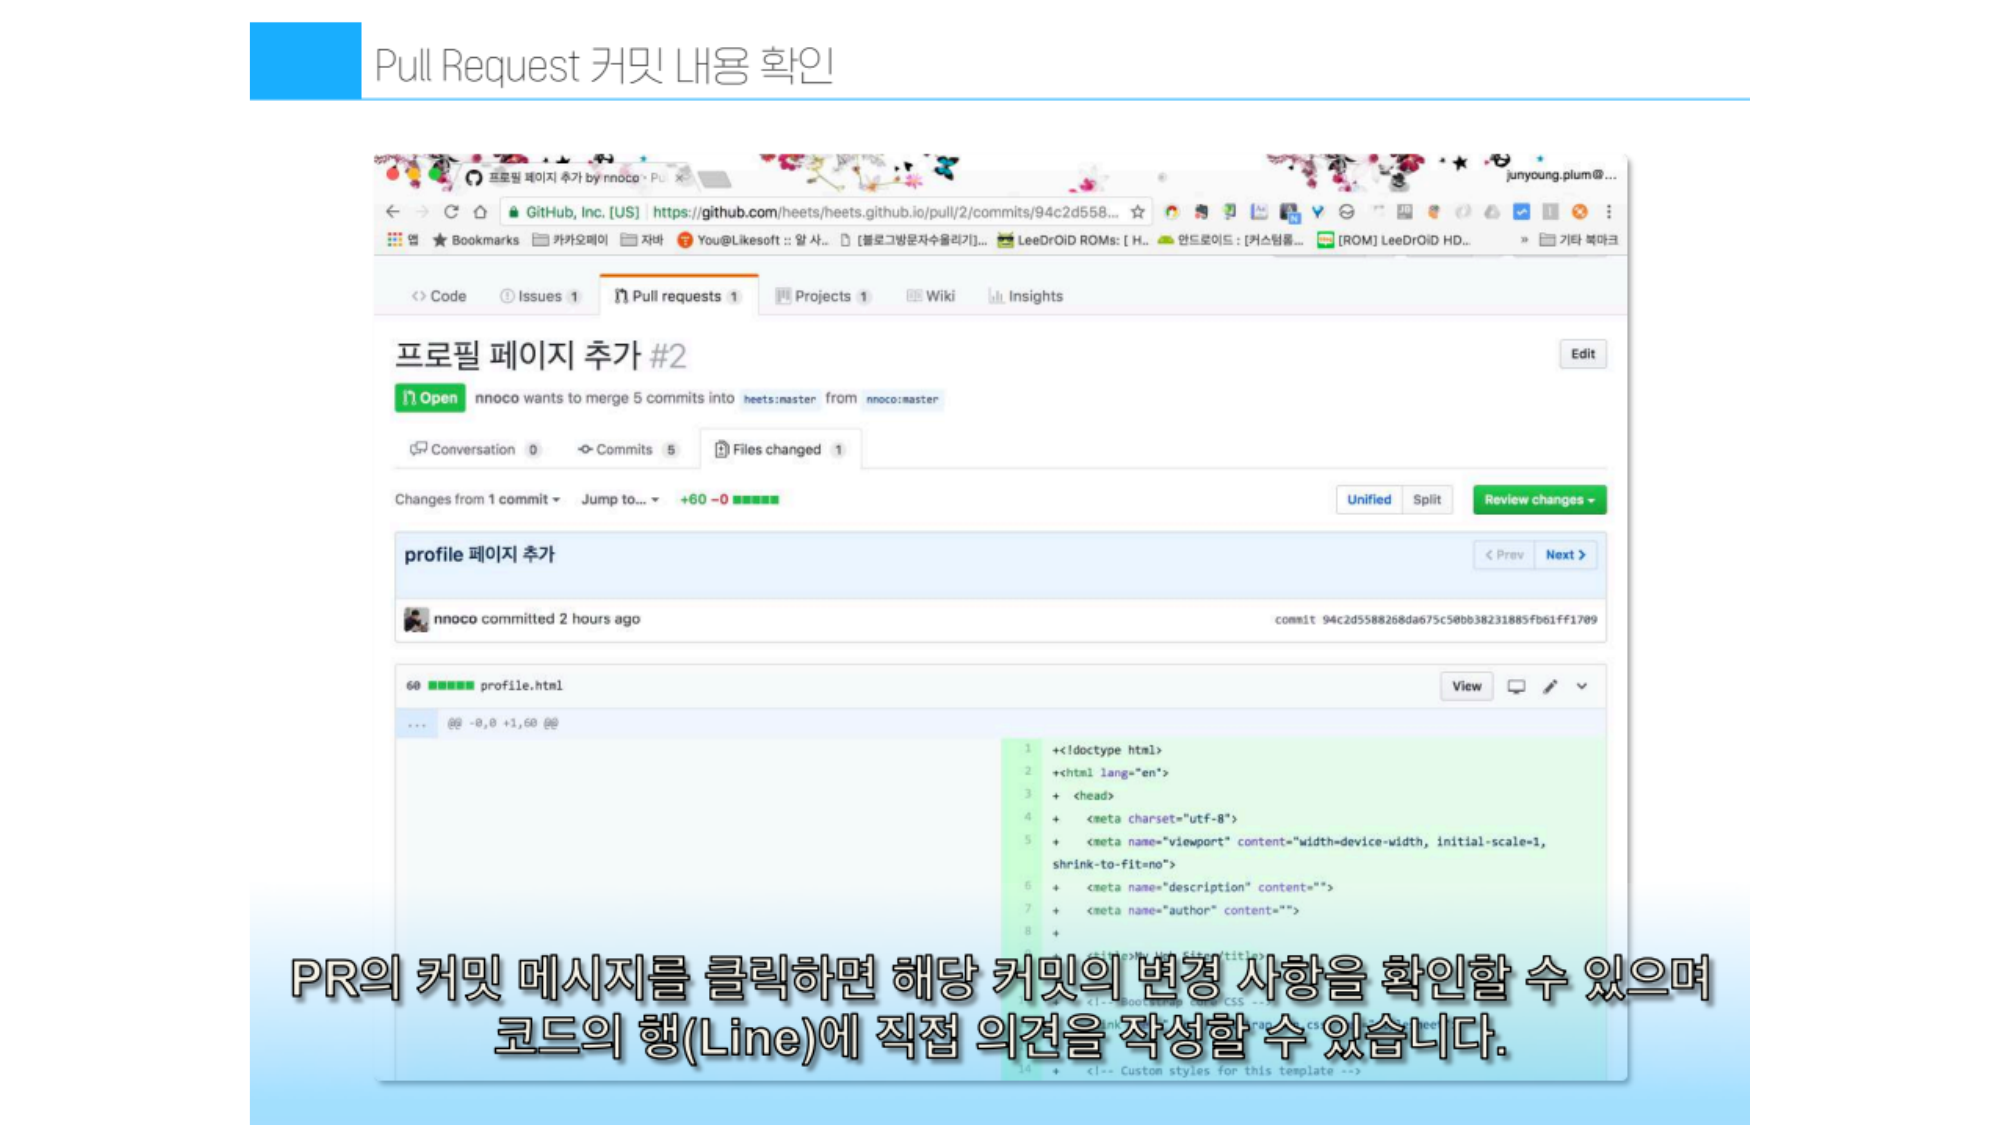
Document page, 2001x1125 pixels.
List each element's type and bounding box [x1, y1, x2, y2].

picture [249, 0, 1750, 1125]
